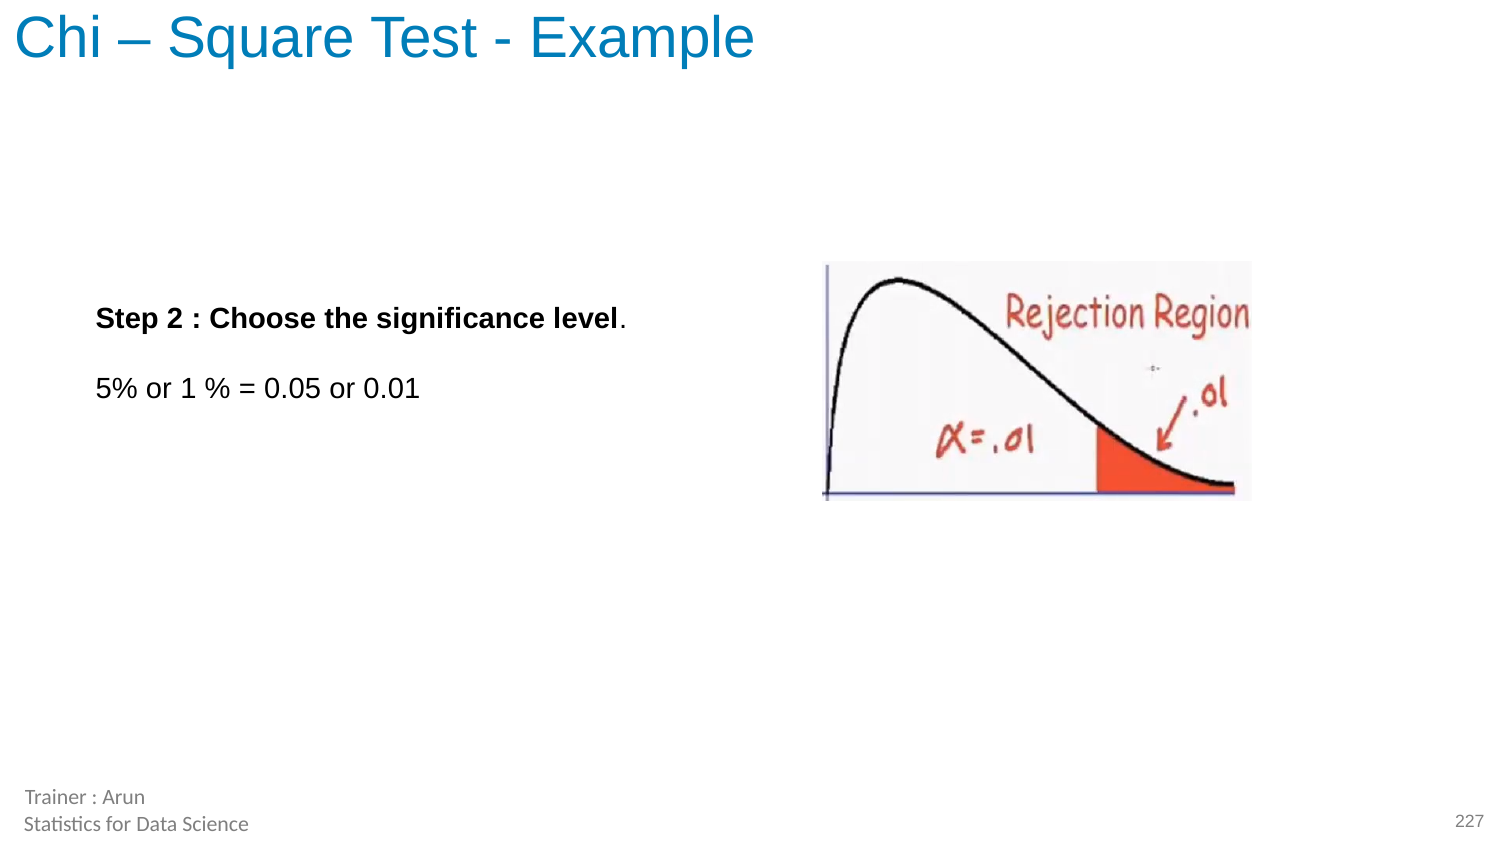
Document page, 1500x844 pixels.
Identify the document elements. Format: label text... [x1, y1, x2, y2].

picture [821, 261, 1252, 501]
text_box Step 2 : Choose the significance level. 5% or 1 % = 0.05 or 0.01 [80, 291, 652, 412]
title Chi – Square Test - Example [0, 0, 1350, 105]
